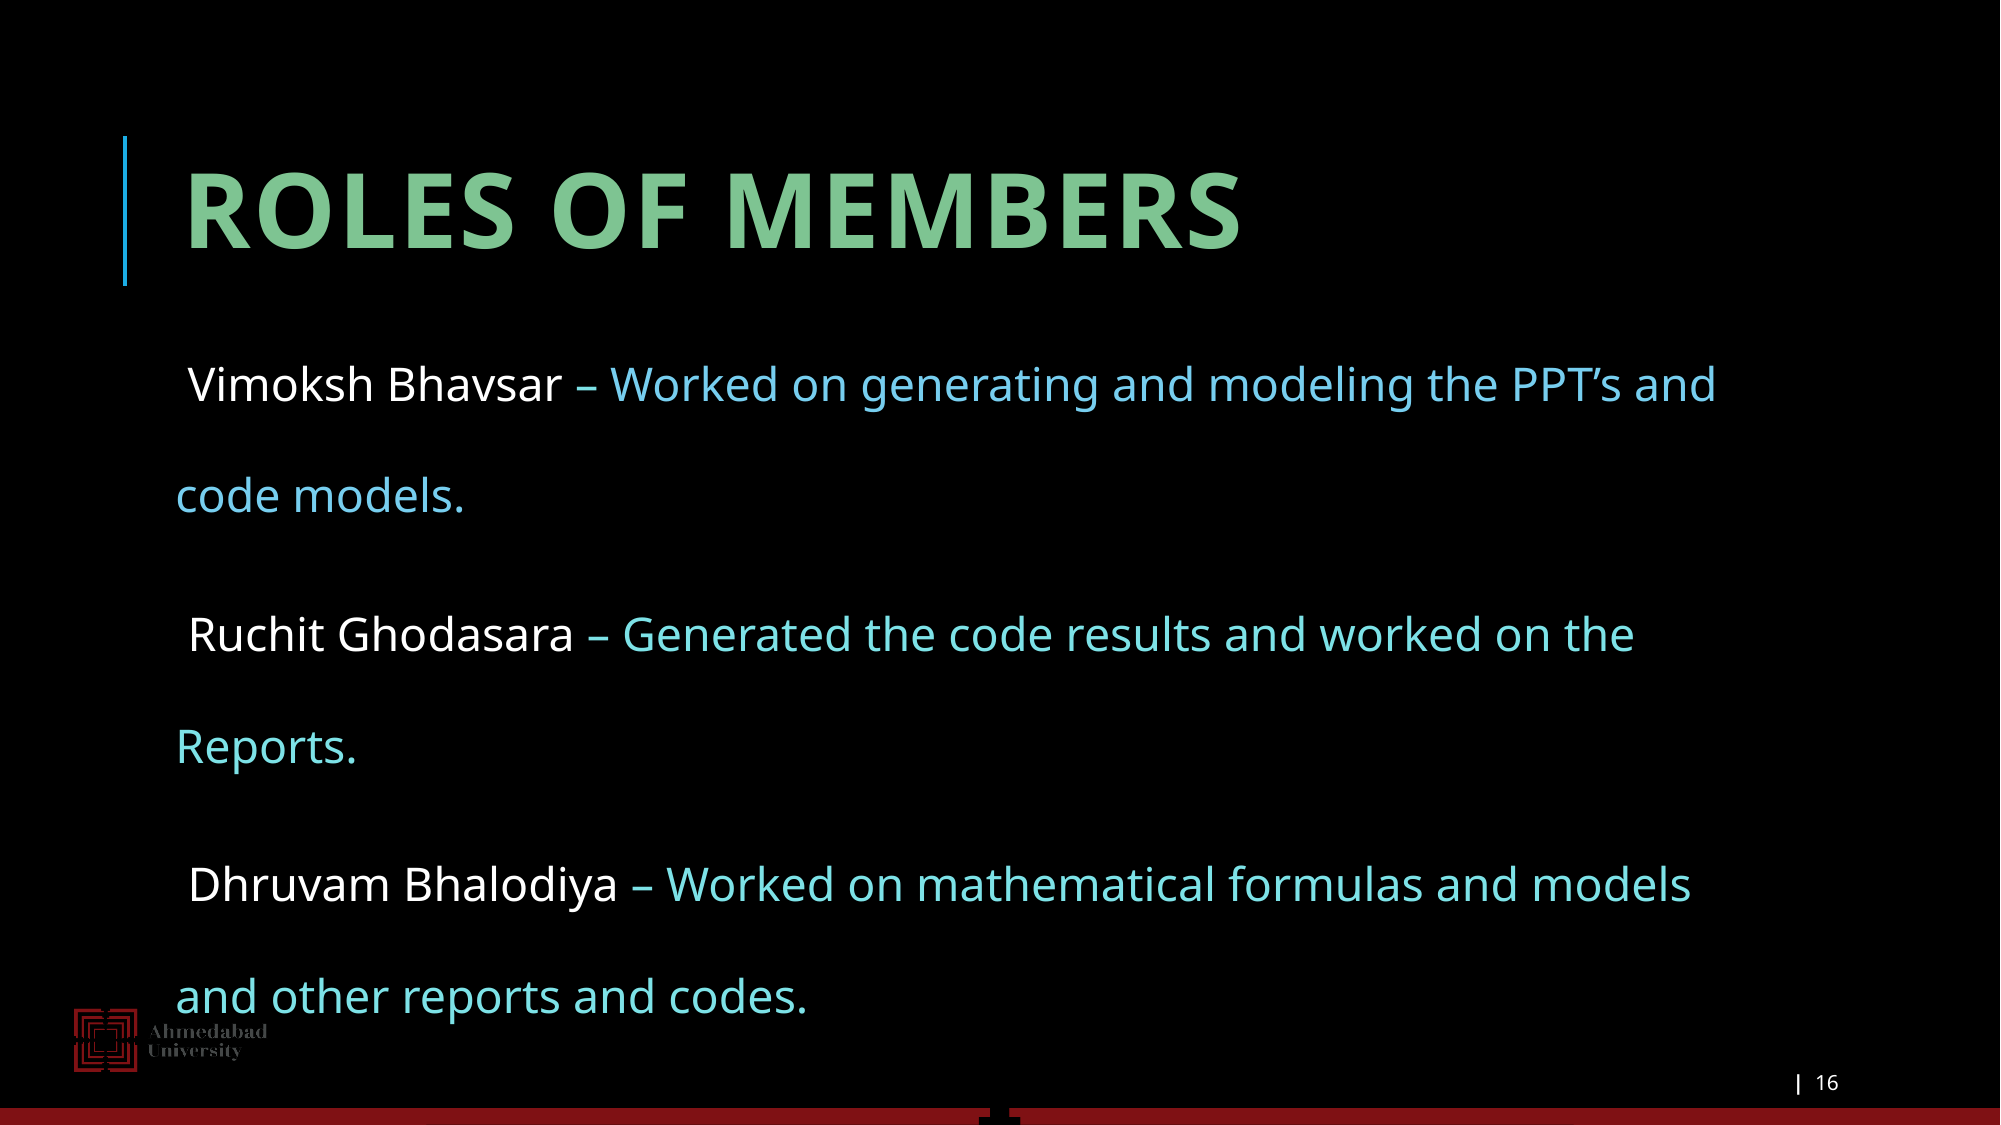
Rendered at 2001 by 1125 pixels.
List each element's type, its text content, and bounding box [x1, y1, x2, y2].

picture [0, 1108, 2000, 1125]
title Roles of members [168, 96, 1763, 291]
picture [58, 990, 283, 1089]
list Vimoksh Bhavsar – Worked on generating and modeling the PPT’s and code models. Ruchit Ghodasara – Generated the code results and worked on the Reports. Dhruvam Bhalodiya – Worked on mathematical formulas and models and other reports and codes. [168, 291, 1763, 1035]
slide_number | 16 [1777, 1061, 1938, 1107]
